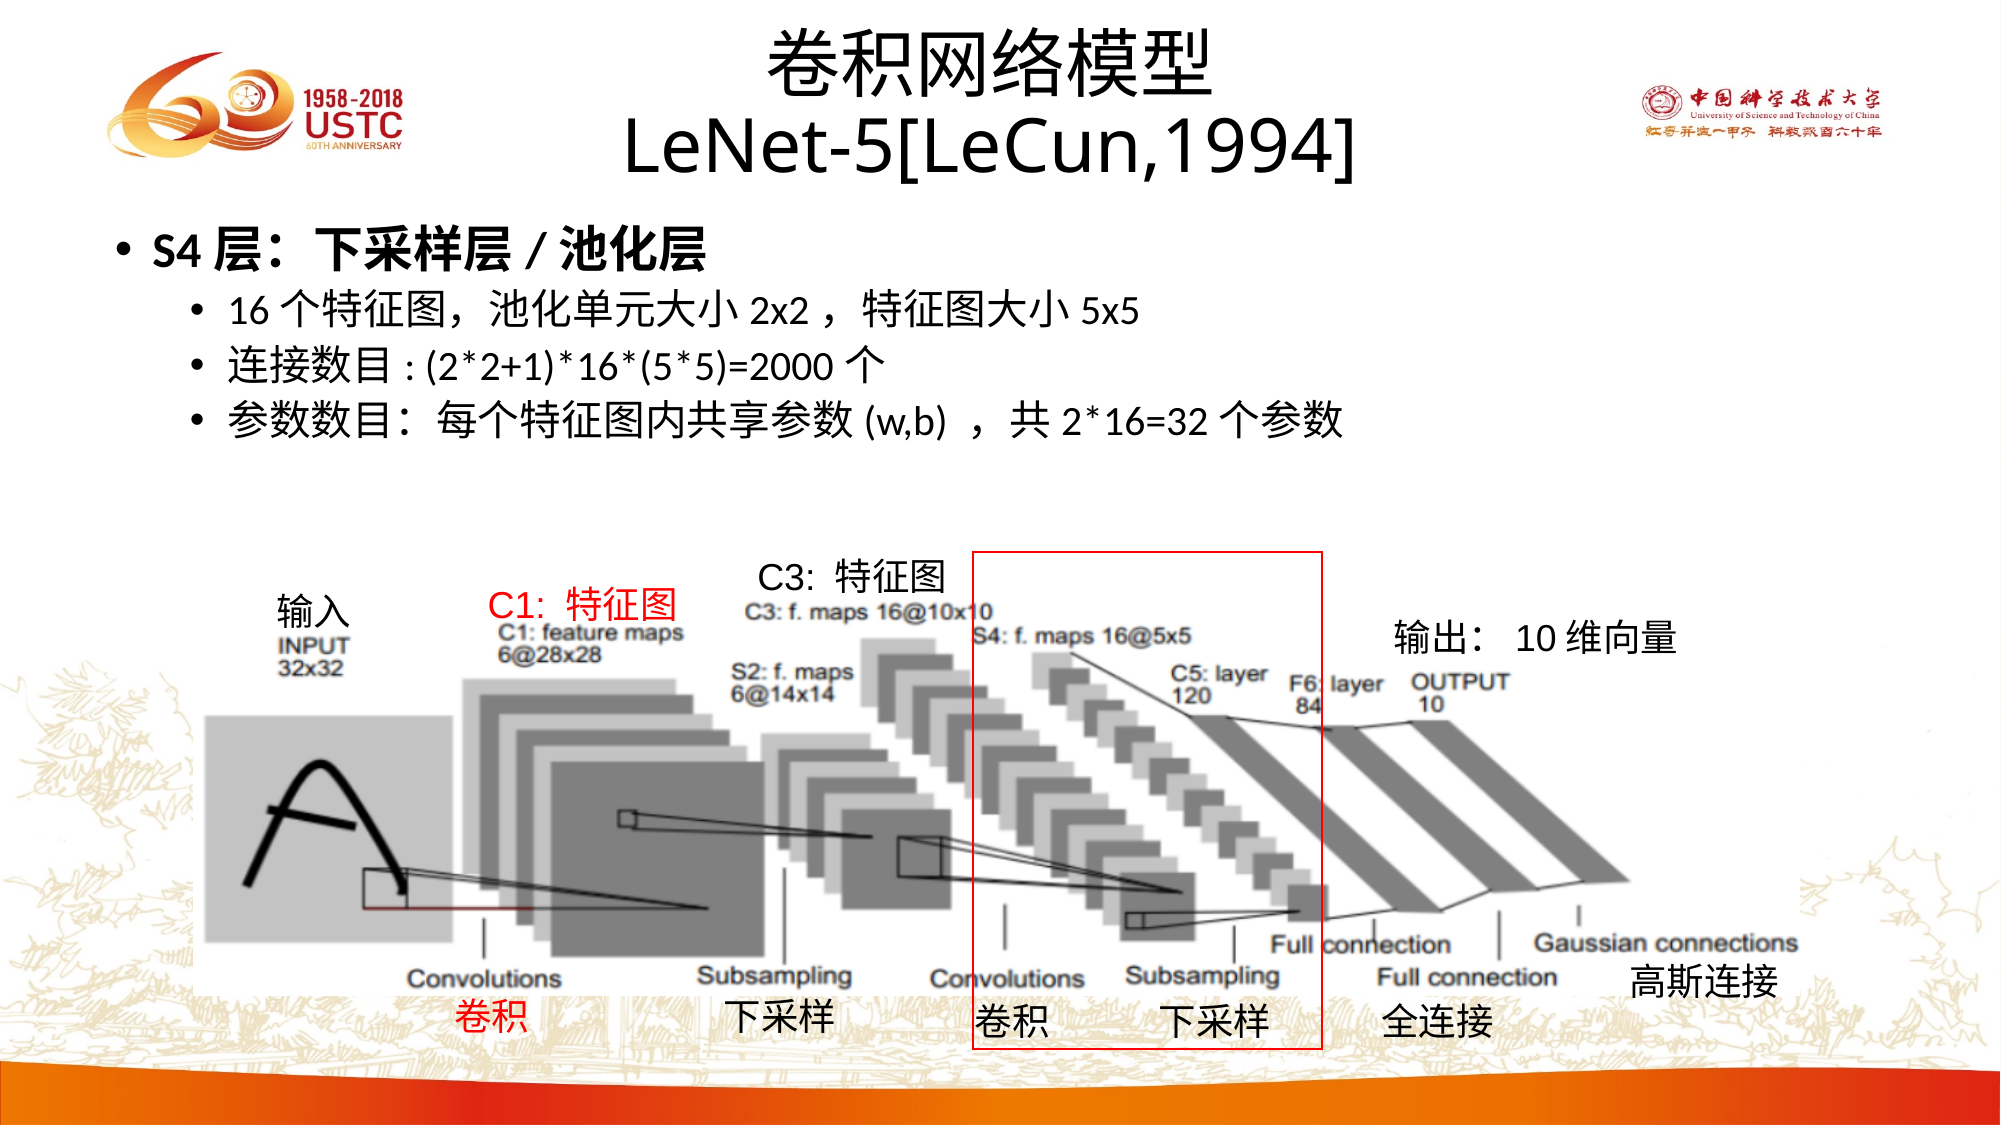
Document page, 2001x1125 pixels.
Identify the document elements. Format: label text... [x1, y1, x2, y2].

text_box 卷积网络模型 LeNet-5[LeCun,1994] [127, 0, 1853, 217]
picture [0, 0, 2001, 1125]
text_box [193, 545, 1839, 1052]
list S4层：下采样层/池化层 16个特征图，池化单元大小2x2，特征图大小5x5 连接数目: (2*2+1)*16*(5*5)=2000个 参数数目：每个特征图内共享参数(w,b) ，共2*16=32个参数 [99, 216, 1379, 1061]
